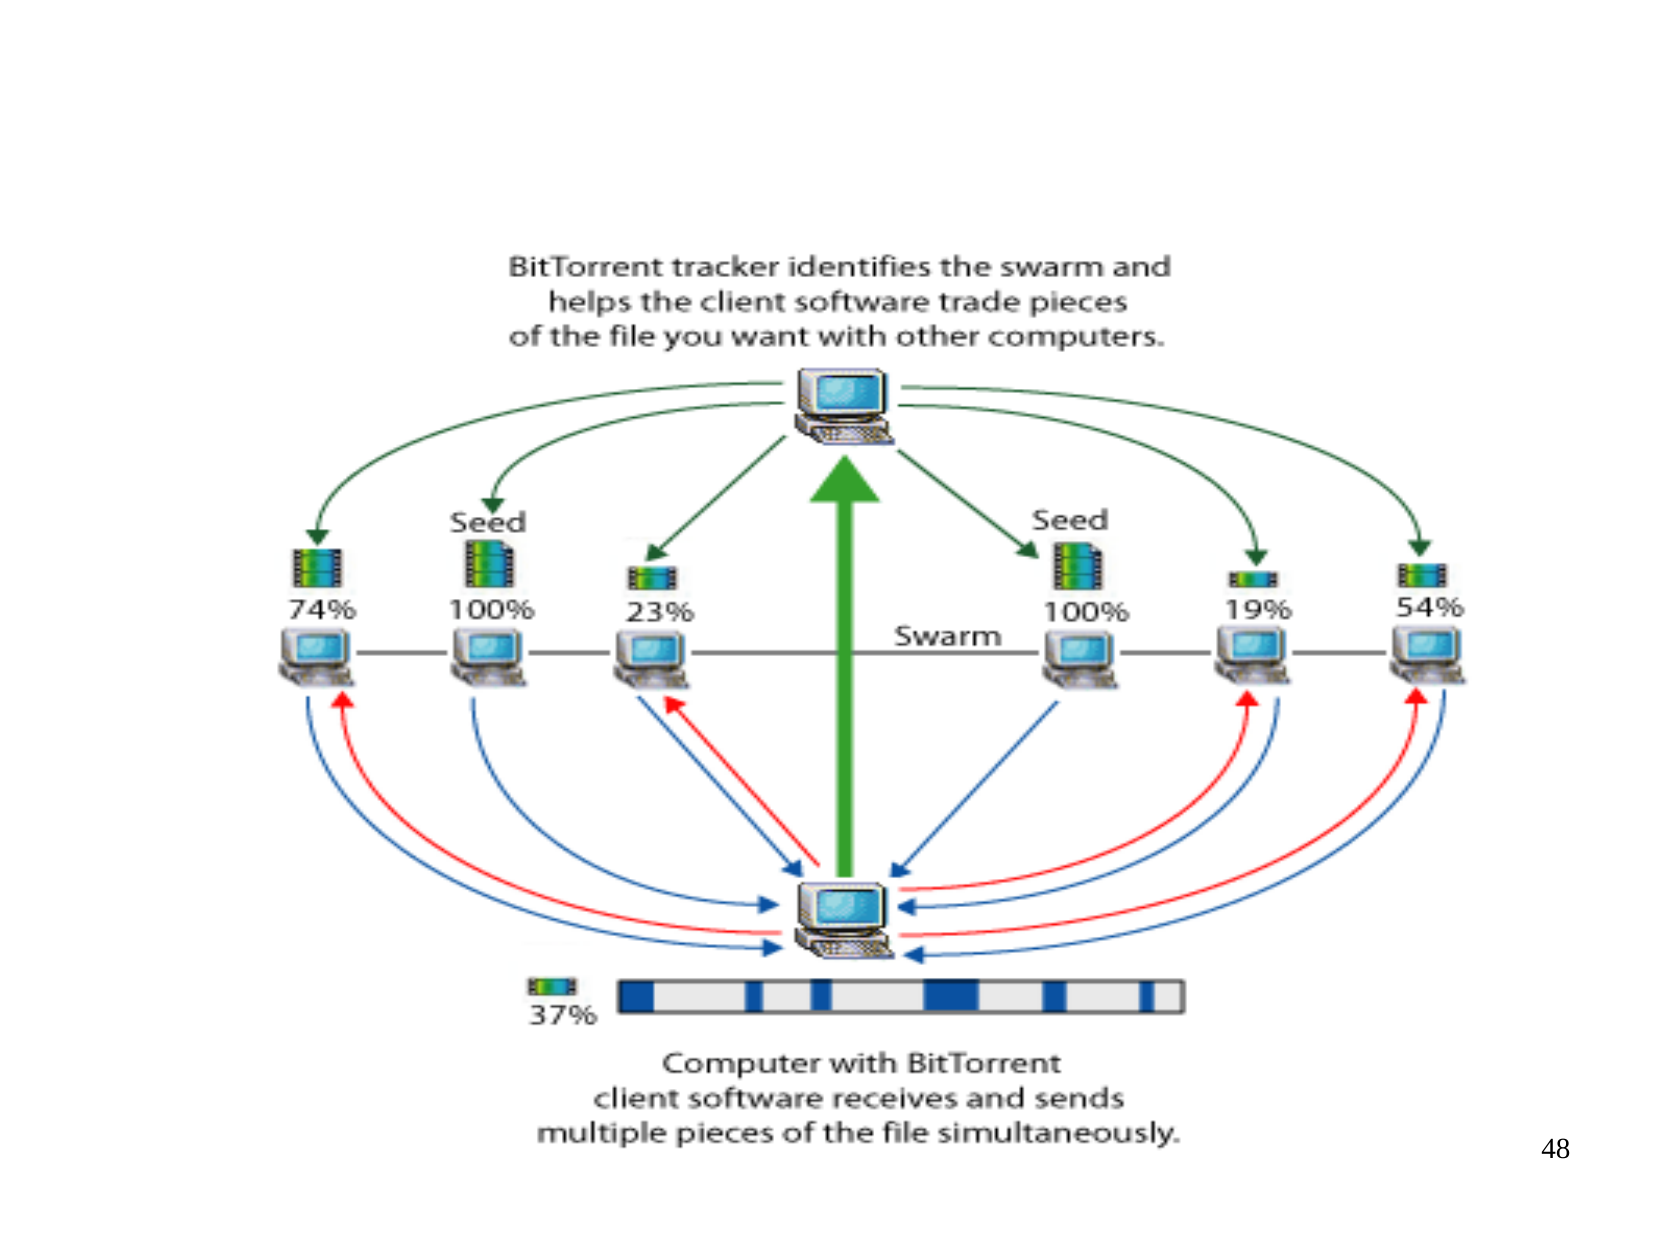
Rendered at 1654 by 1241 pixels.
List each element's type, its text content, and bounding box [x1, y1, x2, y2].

picture [247, 235, 1501, 1158]
slide_number 48 [1185, 1129, 1571, 1216]
